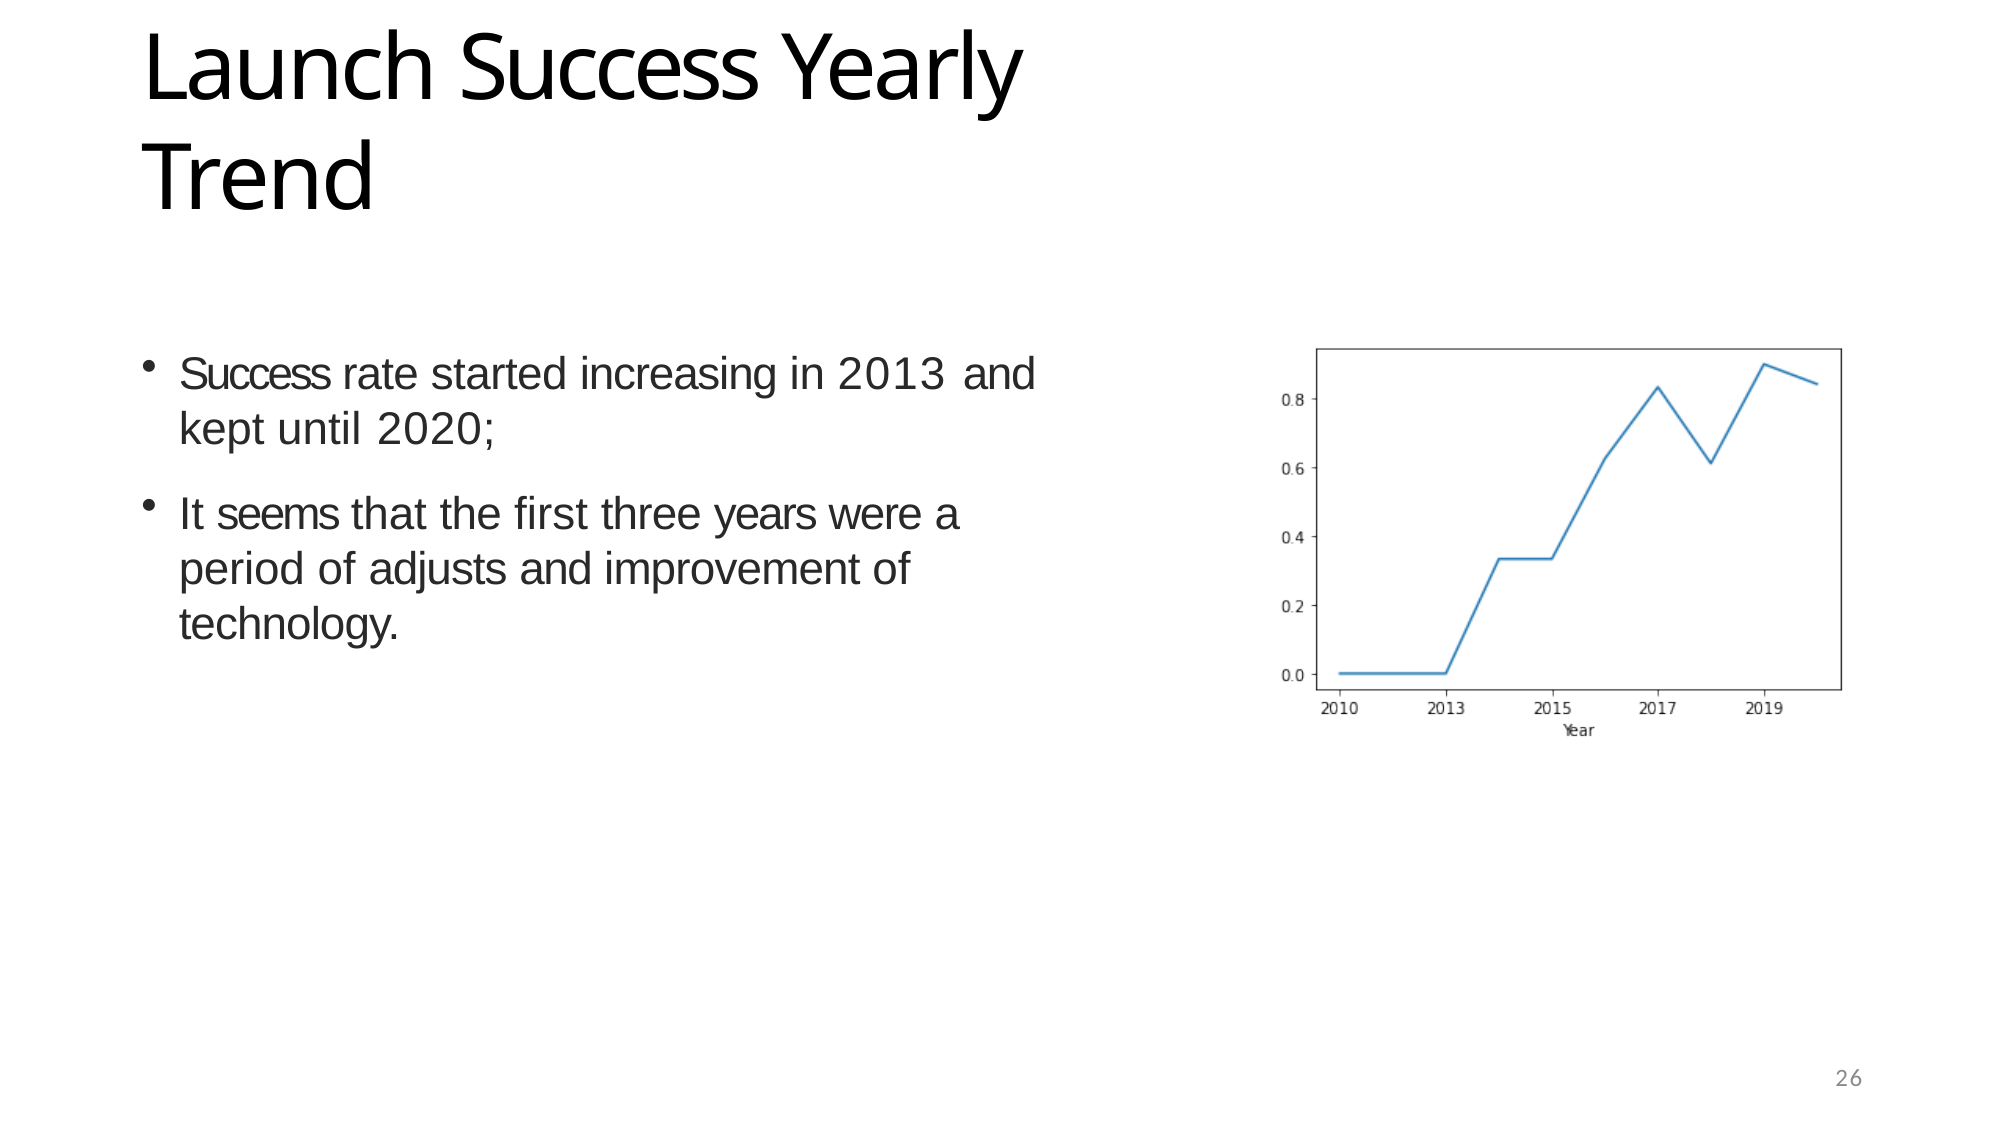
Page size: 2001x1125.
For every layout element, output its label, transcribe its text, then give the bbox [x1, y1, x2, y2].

text_box Success rate started increasing in 2013 and kept until 2020; It seems that the first three years were a period of adjusts and improvement of technology. [139, 342, 1044, 649]
text_box [1269, 339, 1852, 749]
title Launch Success Yearly Trend [139, 6, 1091, 229]
slide_number 26 [1412, 746, 1863, 1125]
